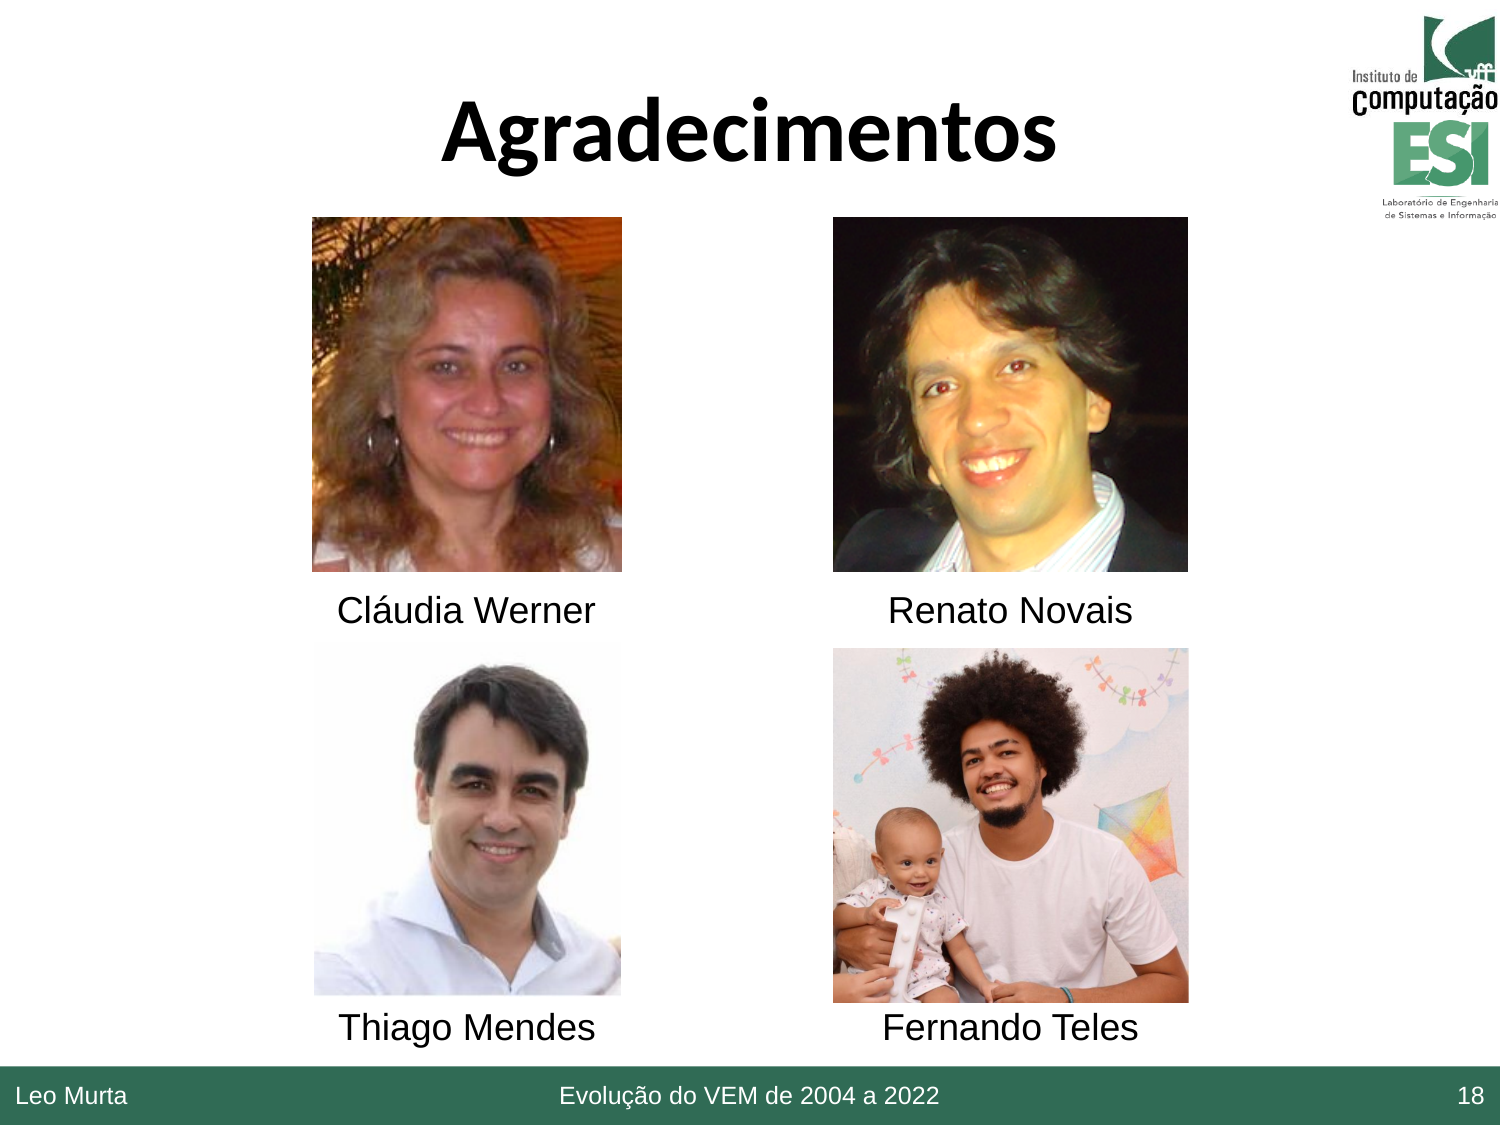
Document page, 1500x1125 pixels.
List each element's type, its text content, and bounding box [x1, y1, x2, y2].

text_box Fernando Teles [867, 1012, 1154, 1055]
picture [833, 648, 1191, 1004]
picture [312, 217, 622, 573]
footer Evolução do VEM de 2004 a 2022 [512, 1065, 988, 1125]
text_box Renato Novais [873, 580, 1149, 639]
picture [313, 642, 621, 997]
text_box Thiago Mendes [323, 1005, 611, 1055]
picture [833, 217, 1189, 573]
picture [1383, 120, 1498, 220]
slide_number 18 [1149, 1065, 1500, 1125]
slide_number Leo Murta [0, 1065, 350, 1125]
text_box Cláudia Werner [322, 580, 611, 639]
title Agradecimentos [150, 30, 1350, 219]
